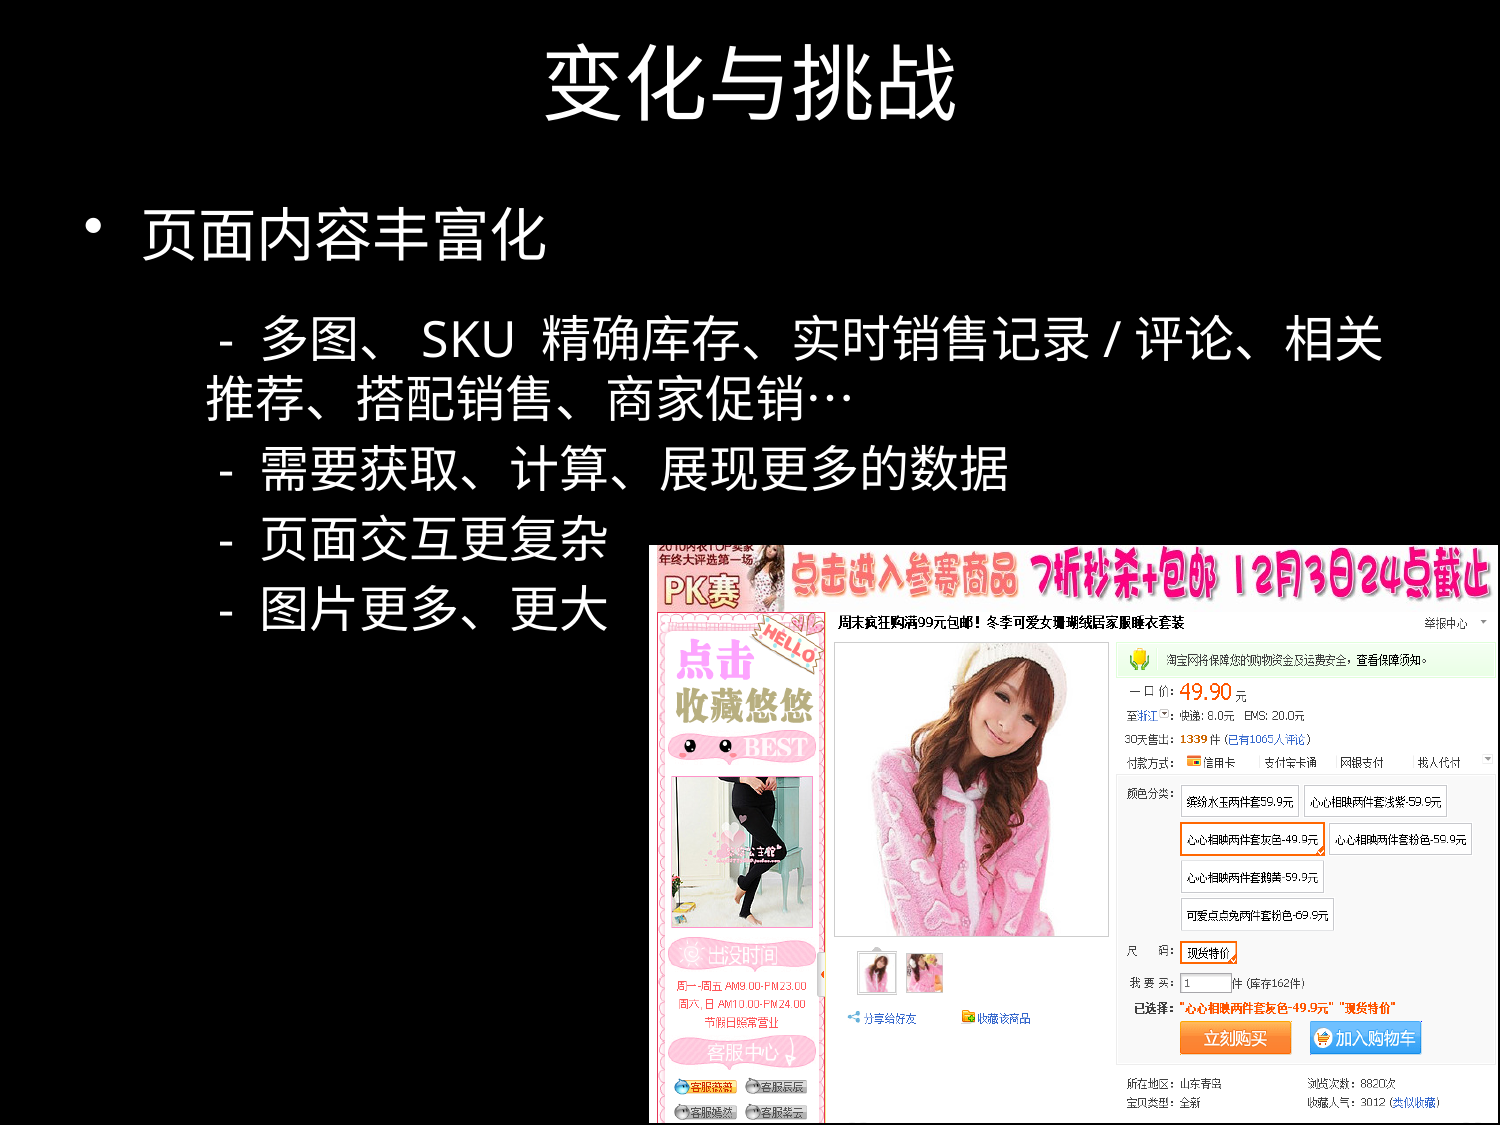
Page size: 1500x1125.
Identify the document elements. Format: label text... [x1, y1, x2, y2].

list 页面内容丰富化 - 多图、SKU 精确库存、实时销售记录/评论、相关推荐、搭配销售、商家促销… - 需要获取、计算、展现更多的数据 - 页面交互更复杂 - 图片更多、更大 [68, 190, 1420, 677]
picture [648, 544, 1498, 1123]
title 变化与挑战 [74, 0, 1426, 176]
